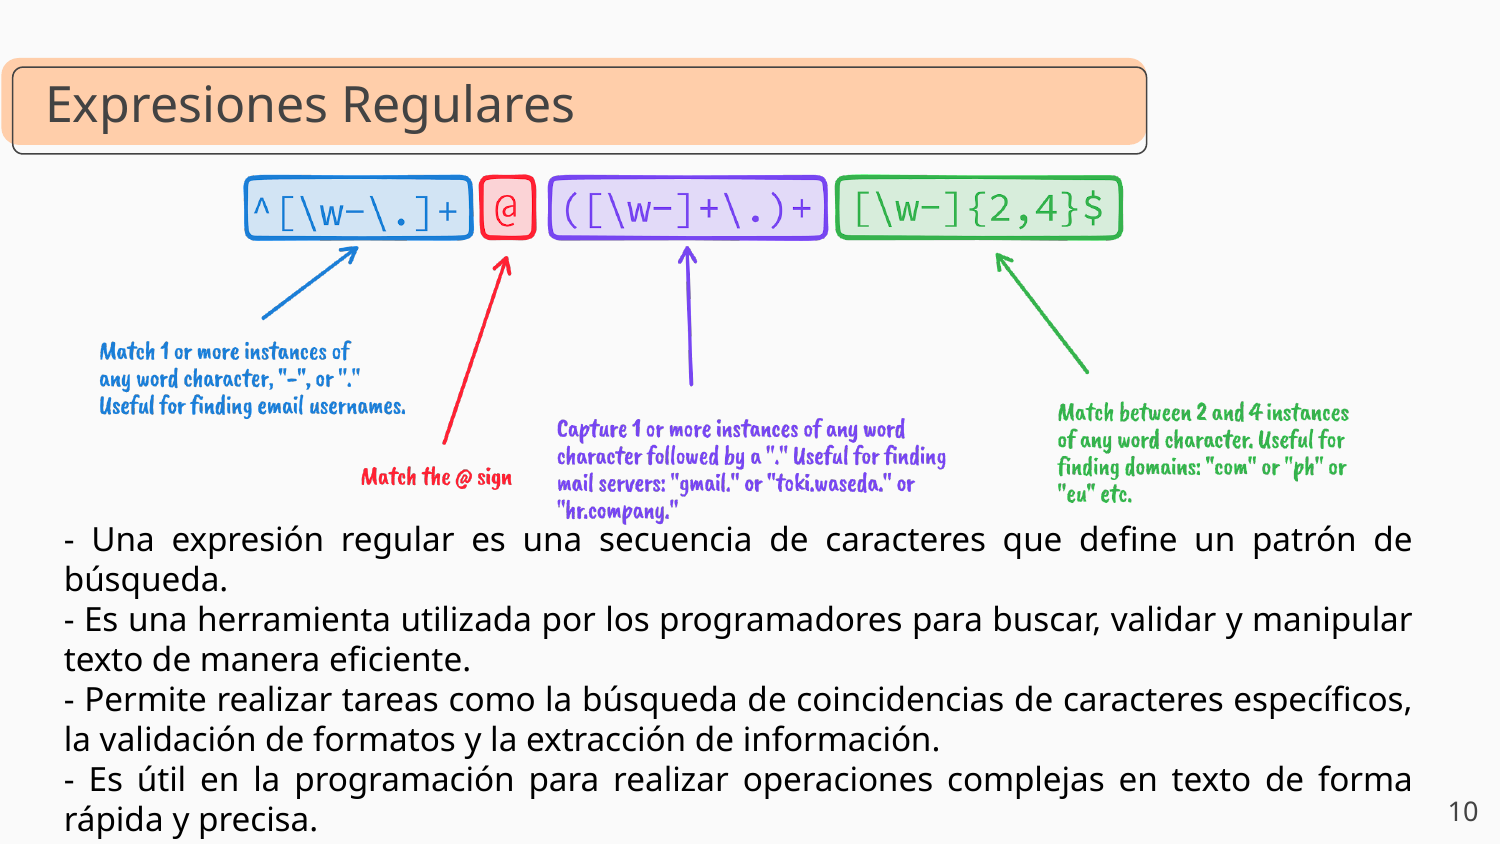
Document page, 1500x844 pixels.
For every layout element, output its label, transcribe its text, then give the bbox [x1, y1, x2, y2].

picture [87, 167, 1363, 533]
slide_number ‹#› [1403, 779, 1494, 844]
text_box - Una expresión regular es una secuencia de caracteres que define un patrón de búsqueda. - Es una herramienta utilizada por los programadores para buscar, validar y manipular texto de manera eficiente. - Permite realizar tareas como la búsqueda de coincidencias de caracteres específicos, la validación de formatos y la extracción de información. - Es útil en la programación para realizar operaciones complejas en texto de forma rápida y precisa. [49, 521, 1431, 835]
title Expresiones Regulares [30, 62, 1055, 142]
